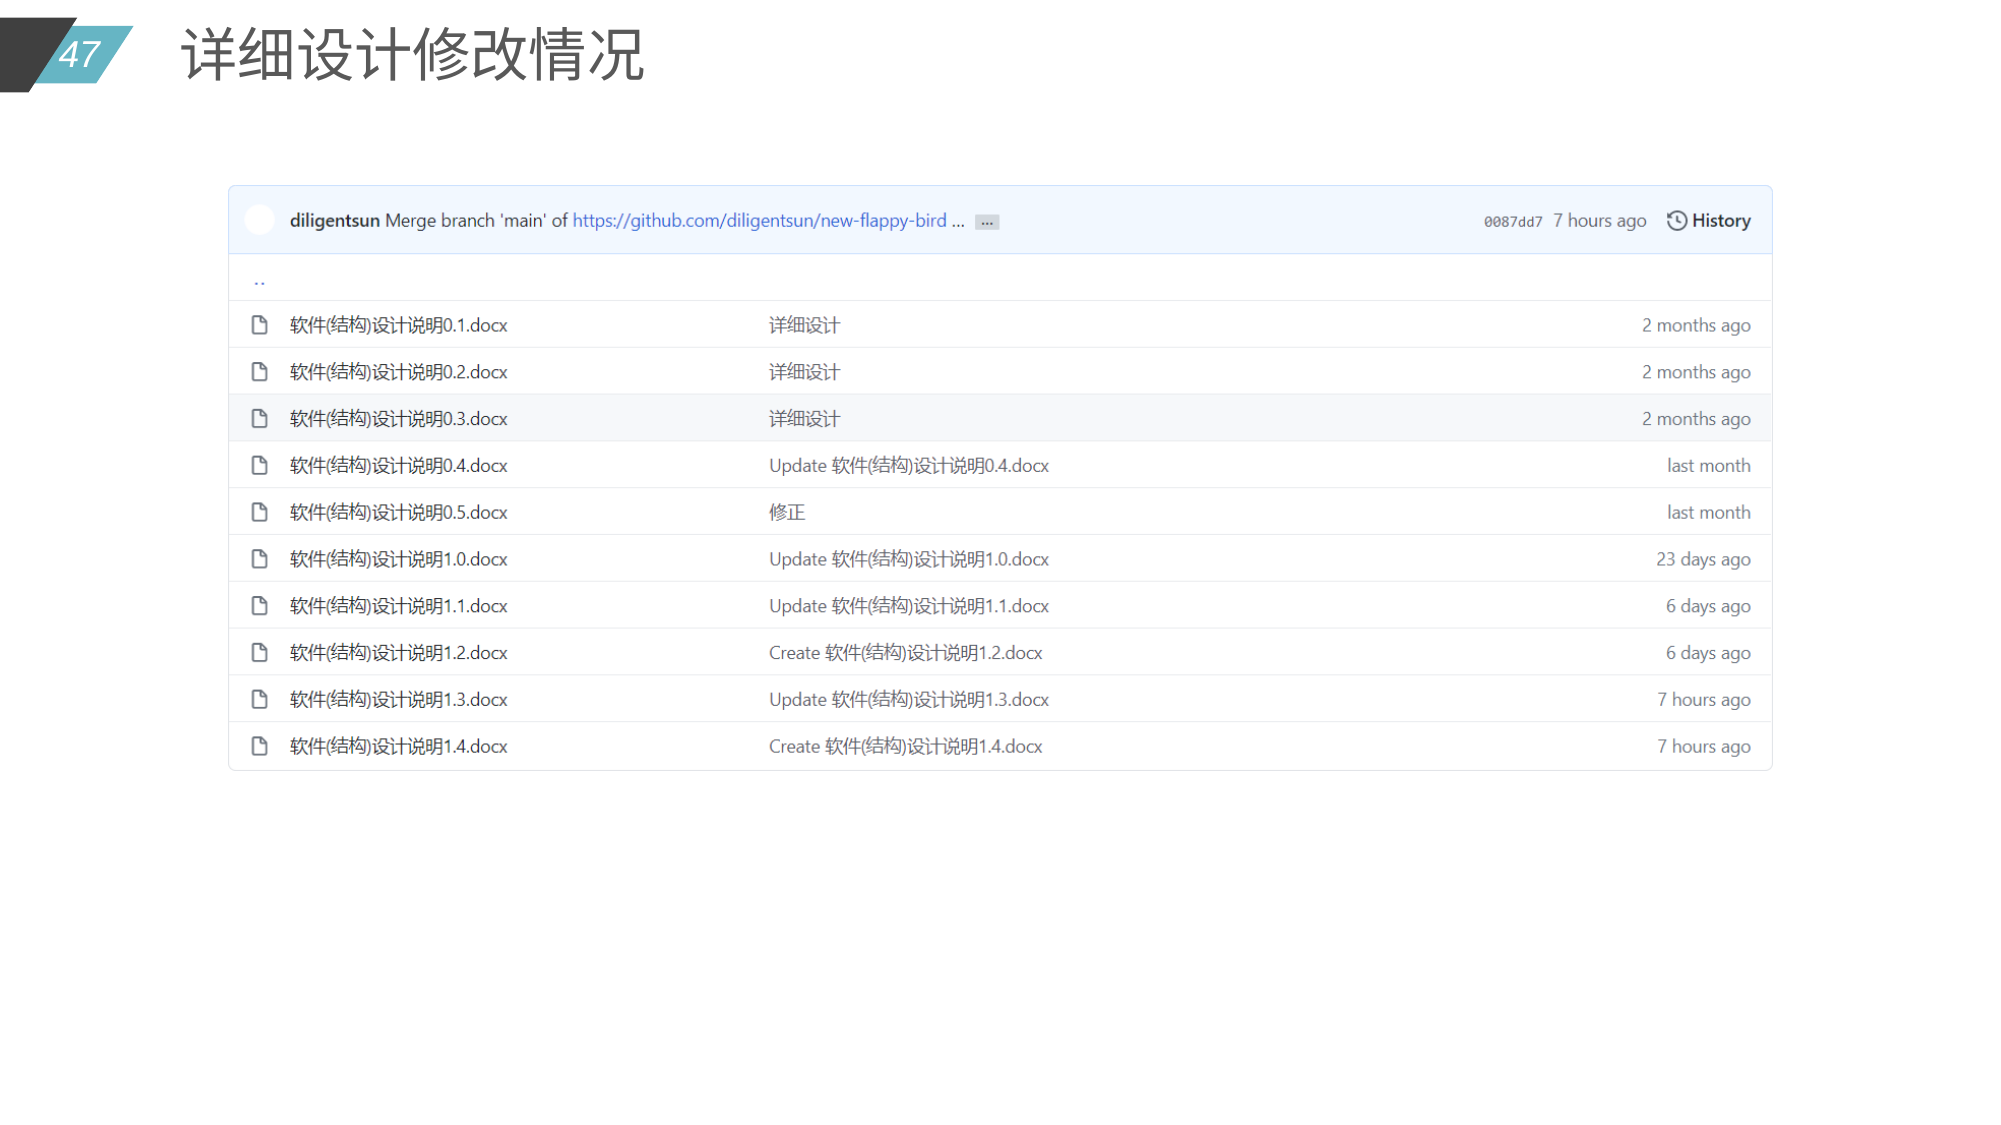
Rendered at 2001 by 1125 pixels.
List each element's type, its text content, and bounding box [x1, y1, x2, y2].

picture [224, 183, 1776, 772]
text_box 详细设计修改情况 [164, 10, 661, 96]
